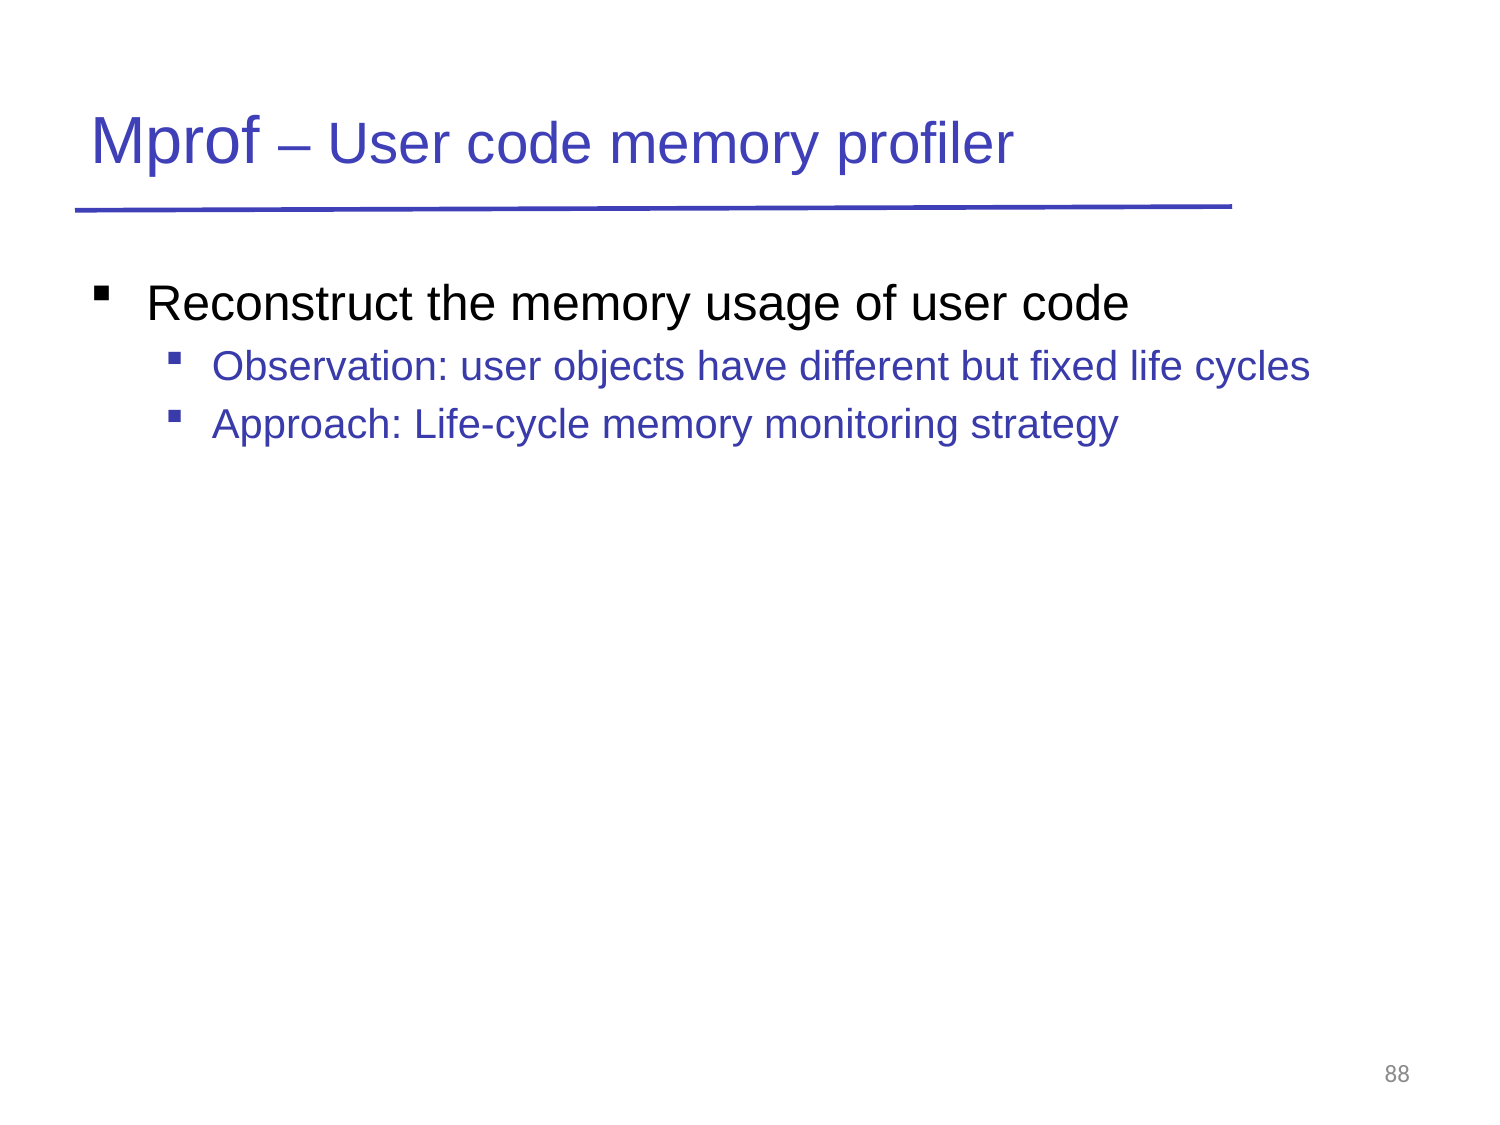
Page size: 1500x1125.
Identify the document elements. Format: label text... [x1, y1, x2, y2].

title Mprof – User code memory profiler [75, 67, 1425, 207]
list Reconstruct the memory usage of user code Observation: user objects have different but fixed life cycles Approach: Life-cycle memory monitoring strategy [75, 262, 1425, 1012]
slide_number 88 [1074, 1042, 1425, 1103]
